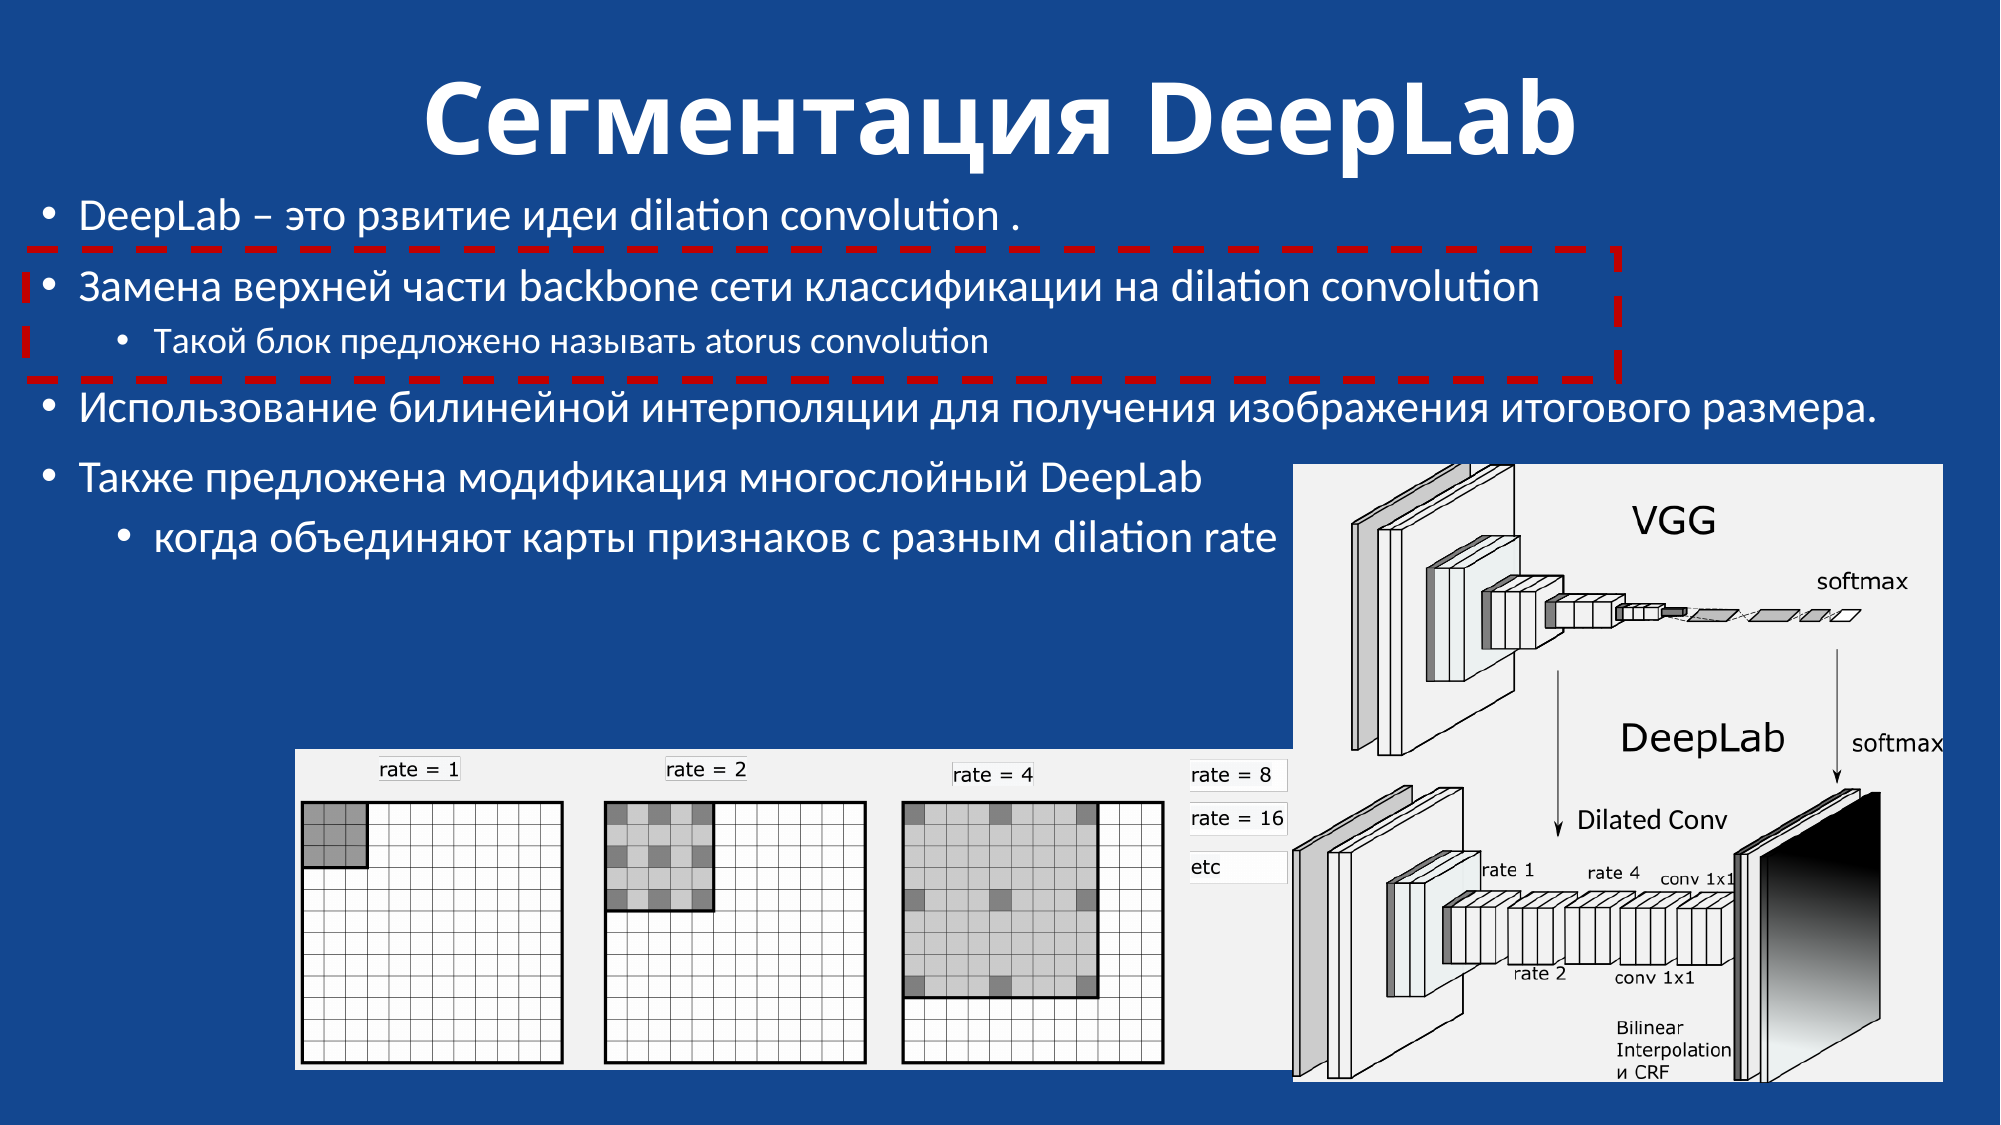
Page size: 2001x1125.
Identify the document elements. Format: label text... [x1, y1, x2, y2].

title Сегментация DeepLab [137, 59, 1863, 183]
picture [295, 464, 1943, 1083]
text_box [25, 248, 1619, 381]
list DeepLab – это рзвитие идеи dilation convolution . Замена верхней части backbone сети классификации на dilation convolution Такой блок предложено называть atorus convolution Использование билинейной интерполяции для получения изображения итогового размера. Также предложена модификация многослойный DeepLab когда объединяют карты признаков с разным dilation rate [26, 183, 1936, 1095]
